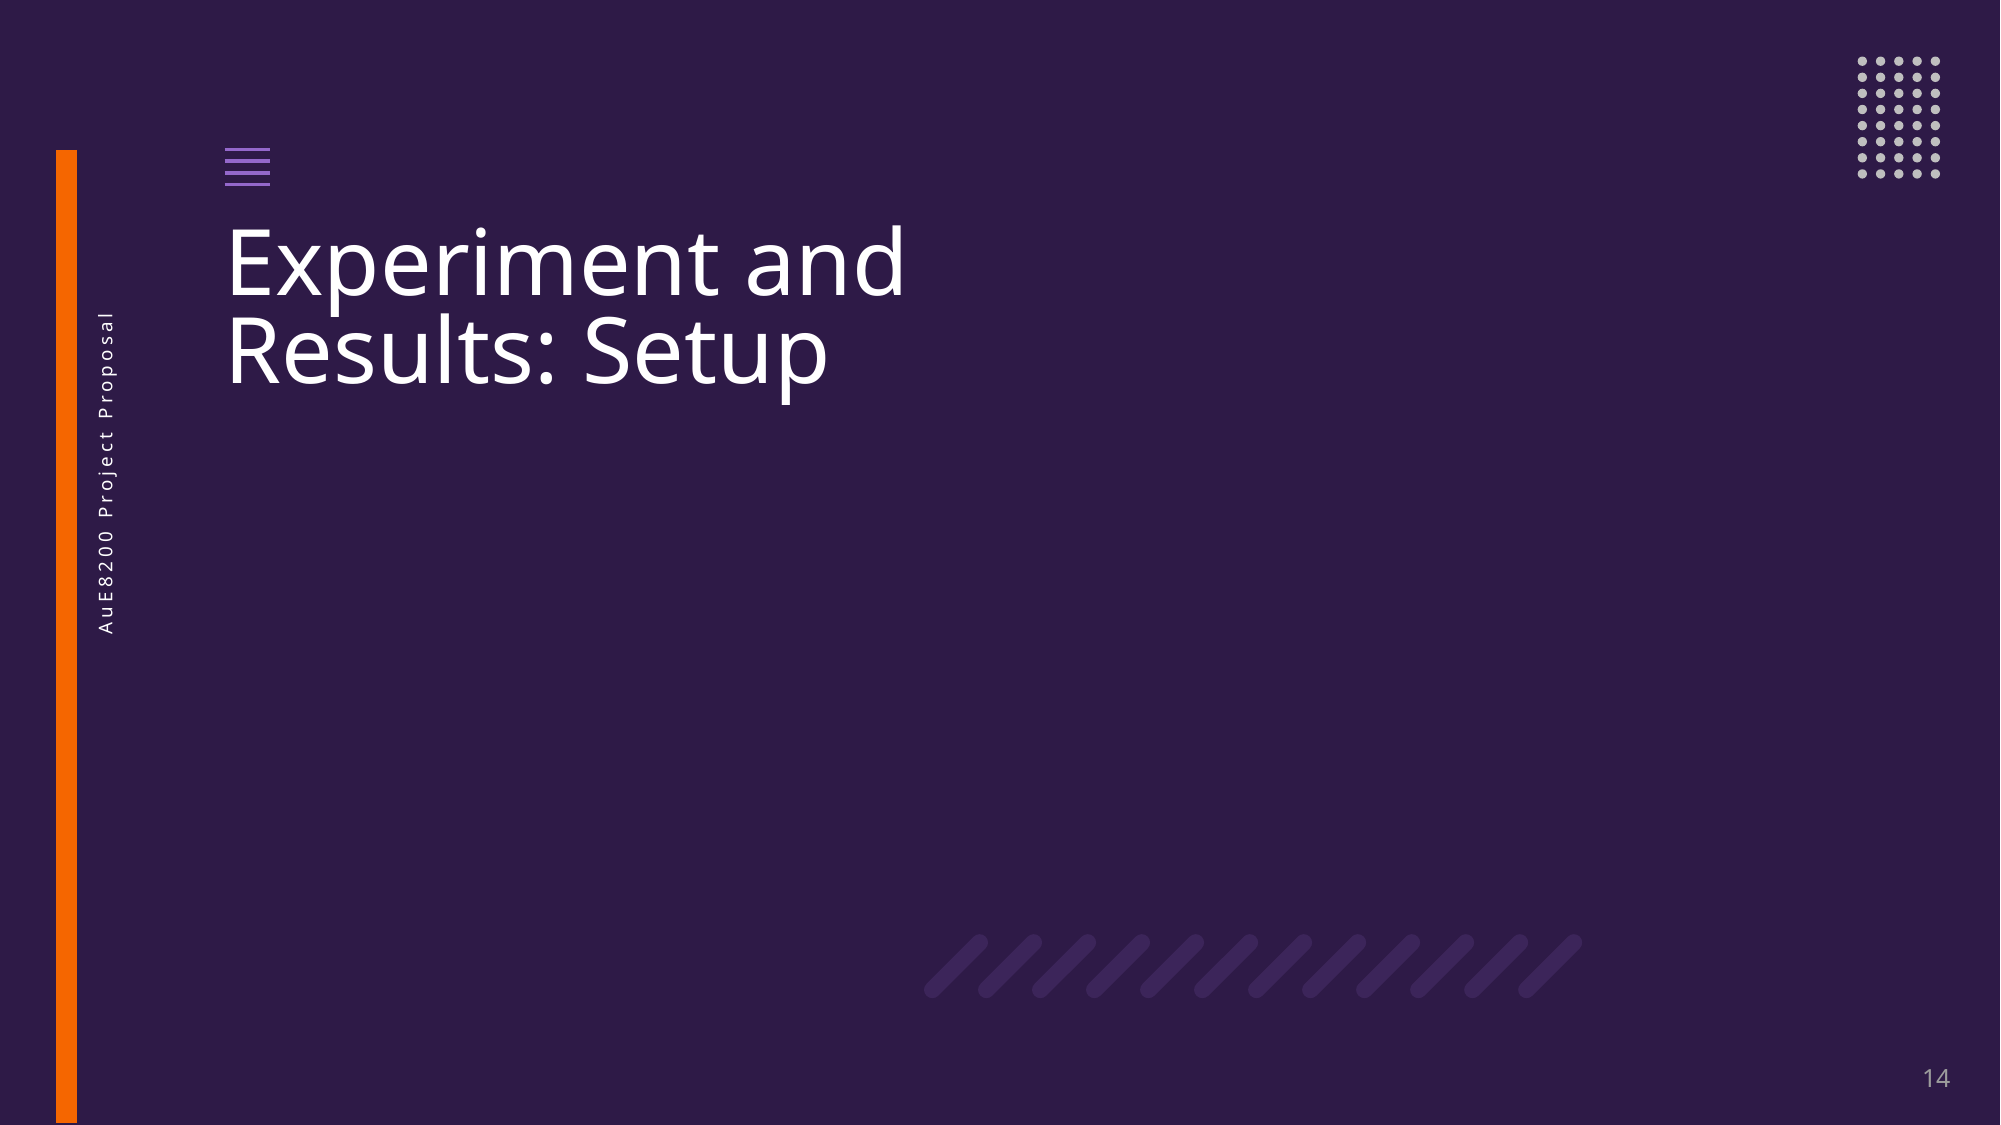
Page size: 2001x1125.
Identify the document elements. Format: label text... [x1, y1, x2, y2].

title Experiment and Results: Setup [224, 224, 1129, 403]
slide_number 14 [1515, 1049, 1966, 1110]
